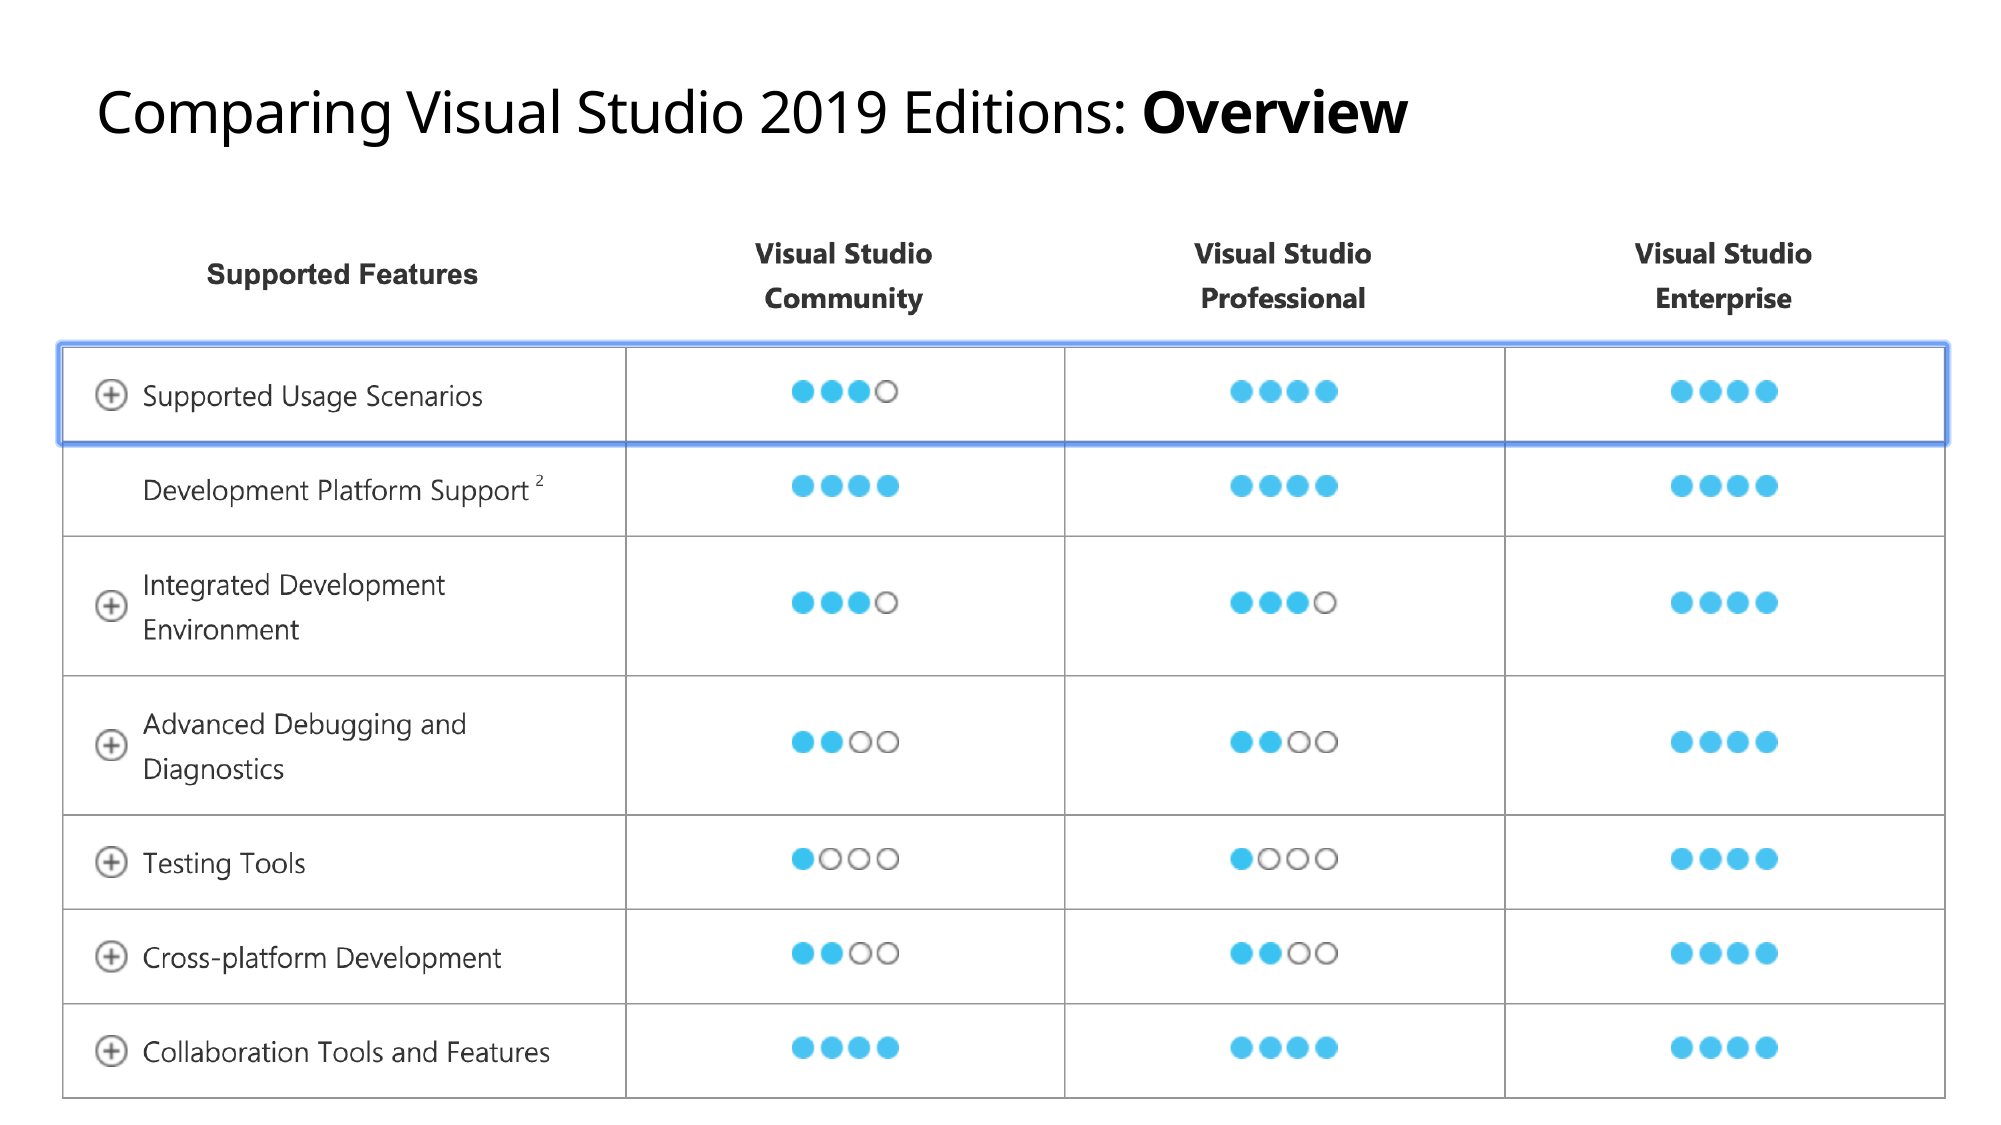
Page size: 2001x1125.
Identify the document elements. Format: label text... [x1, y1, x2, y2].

picture [0, 211, 2000, 1125]
title Comparing Visual Studio 2019 Editions: Overview [96, 75, 1904, 146]
